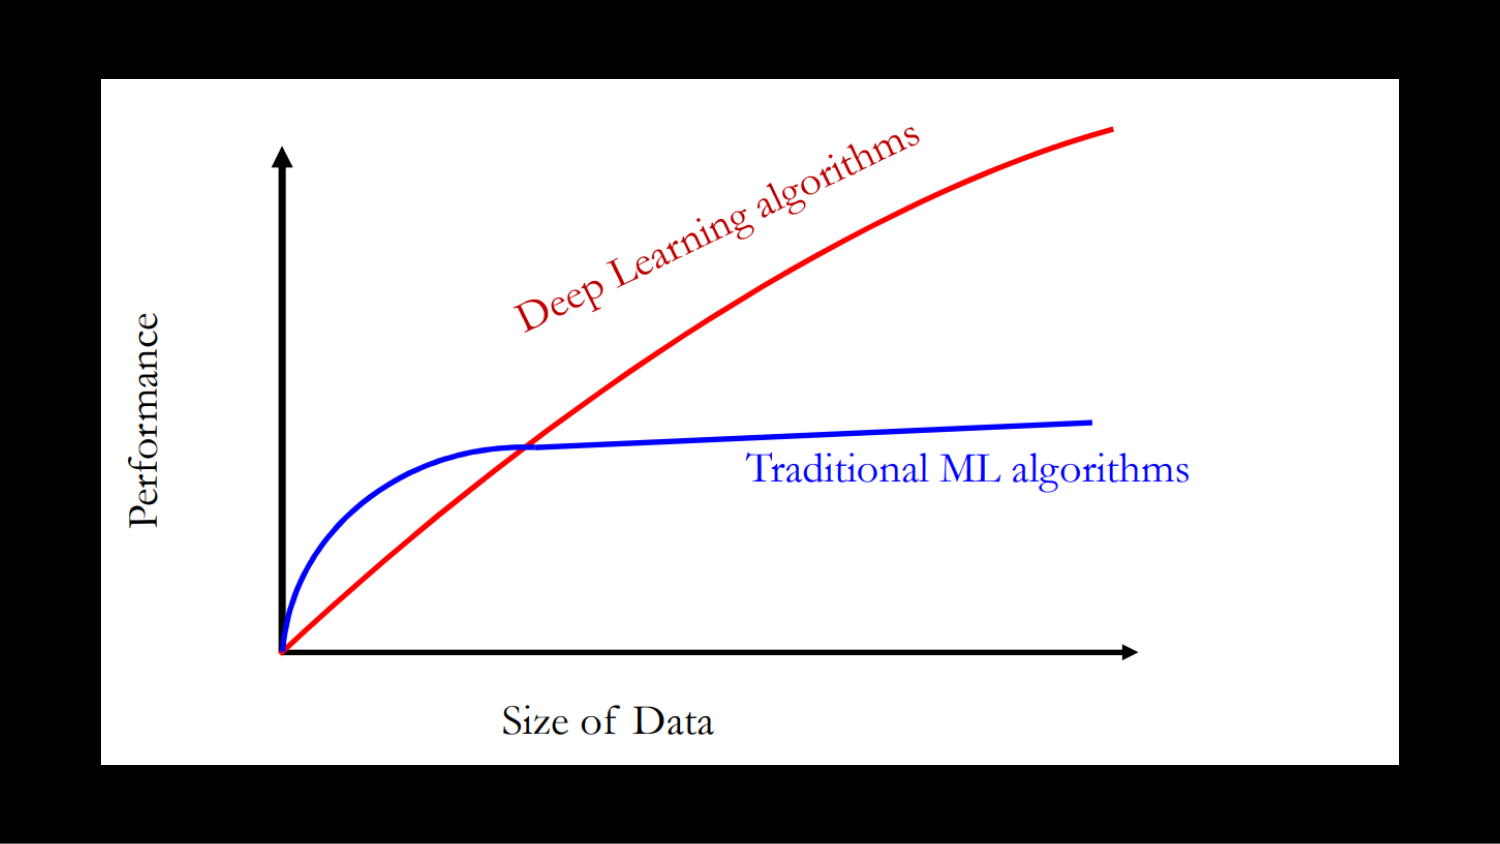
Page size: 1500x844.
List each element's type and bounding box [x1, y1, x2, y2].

picture [112, 97, 1384, 753]
